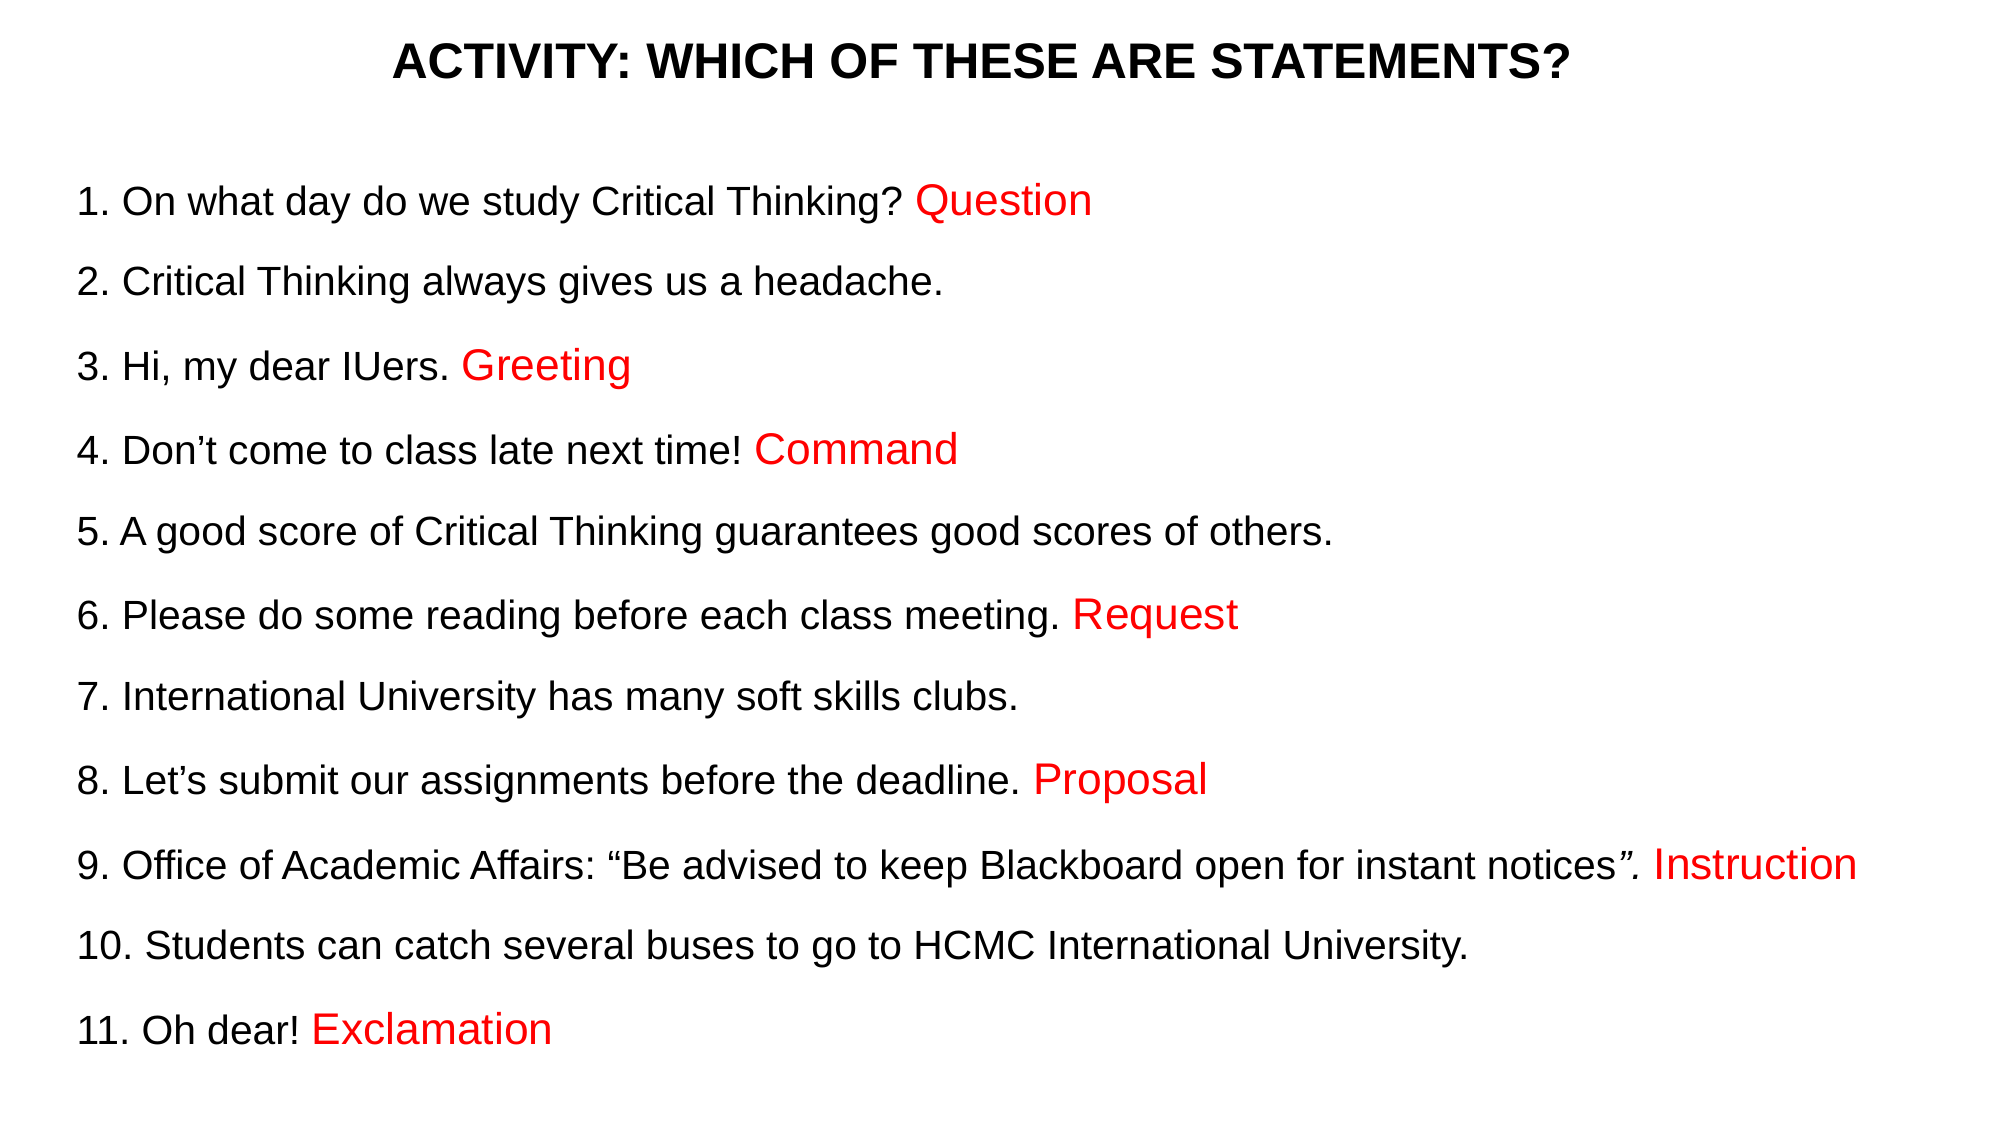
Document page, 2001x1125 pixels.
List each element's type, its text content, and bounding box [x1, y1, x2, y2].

list 1. On what day do we study Critical Thinking? Question 2. Critical Thinking always gives us a headache. 3. Hi, my dear IUers. Greeting 4. Don’t come to class late next time! Command 5. A good score of Critical Thinking guarantees good scores of others. 6. Please do some reading before each class meeting. Request 7. International University has many soft skills clubs. 8. Let’s submit our assignments before the deadline. Proposal 9. Office of Academic Affairs: “Be advised to keep Blackboard open for instant notices”. Instruction 10. Students can catch several buses to go to HCMC International University. 11. Oh dear! Exclamation [61, 149, 1938, 1061]
text_box ACTIVITY: WHICH OF THESE ARE STATEMENTS? [256, 21, 1707, 97]
